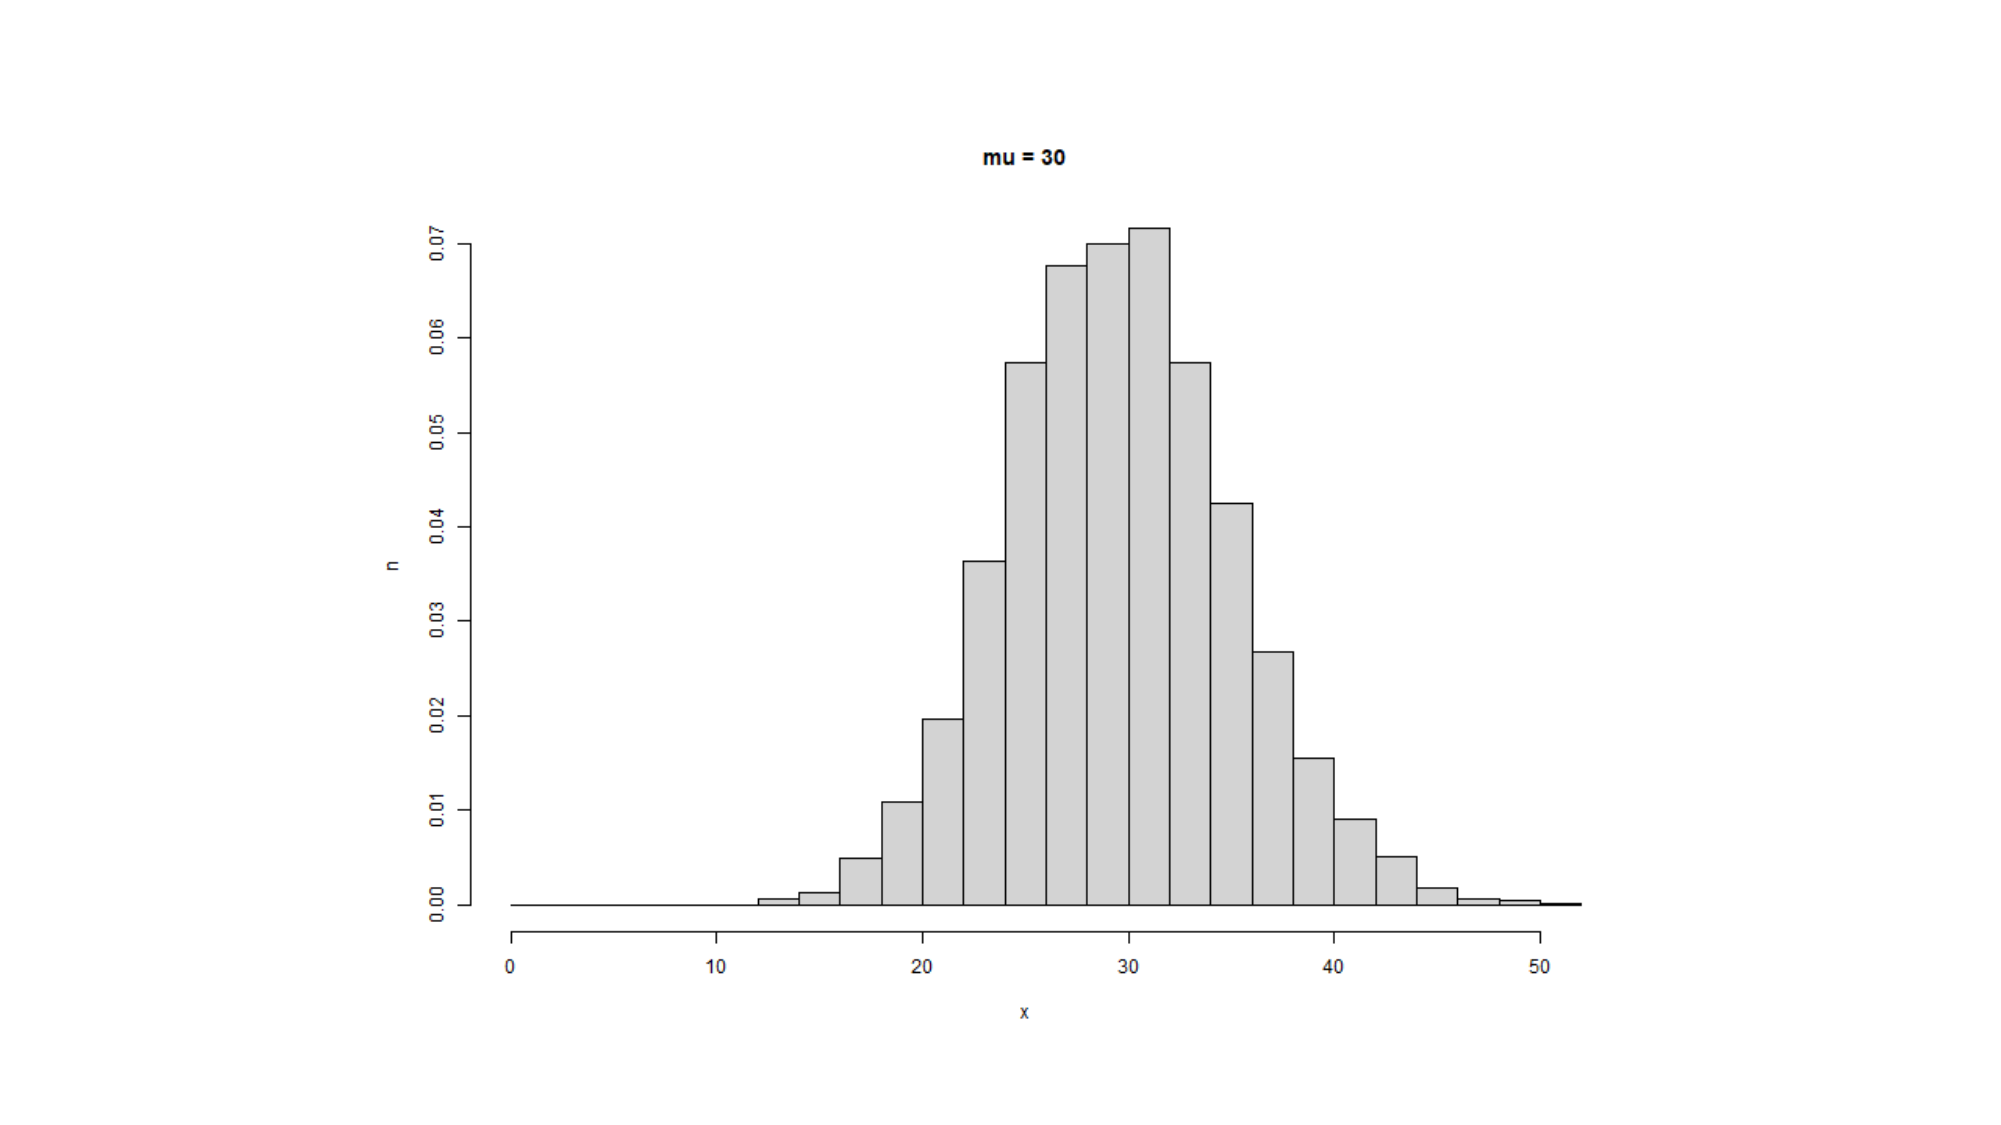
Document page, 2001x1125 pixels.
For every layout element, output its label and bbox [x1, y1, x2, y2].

picture [378, 109, 1629, 1047]
